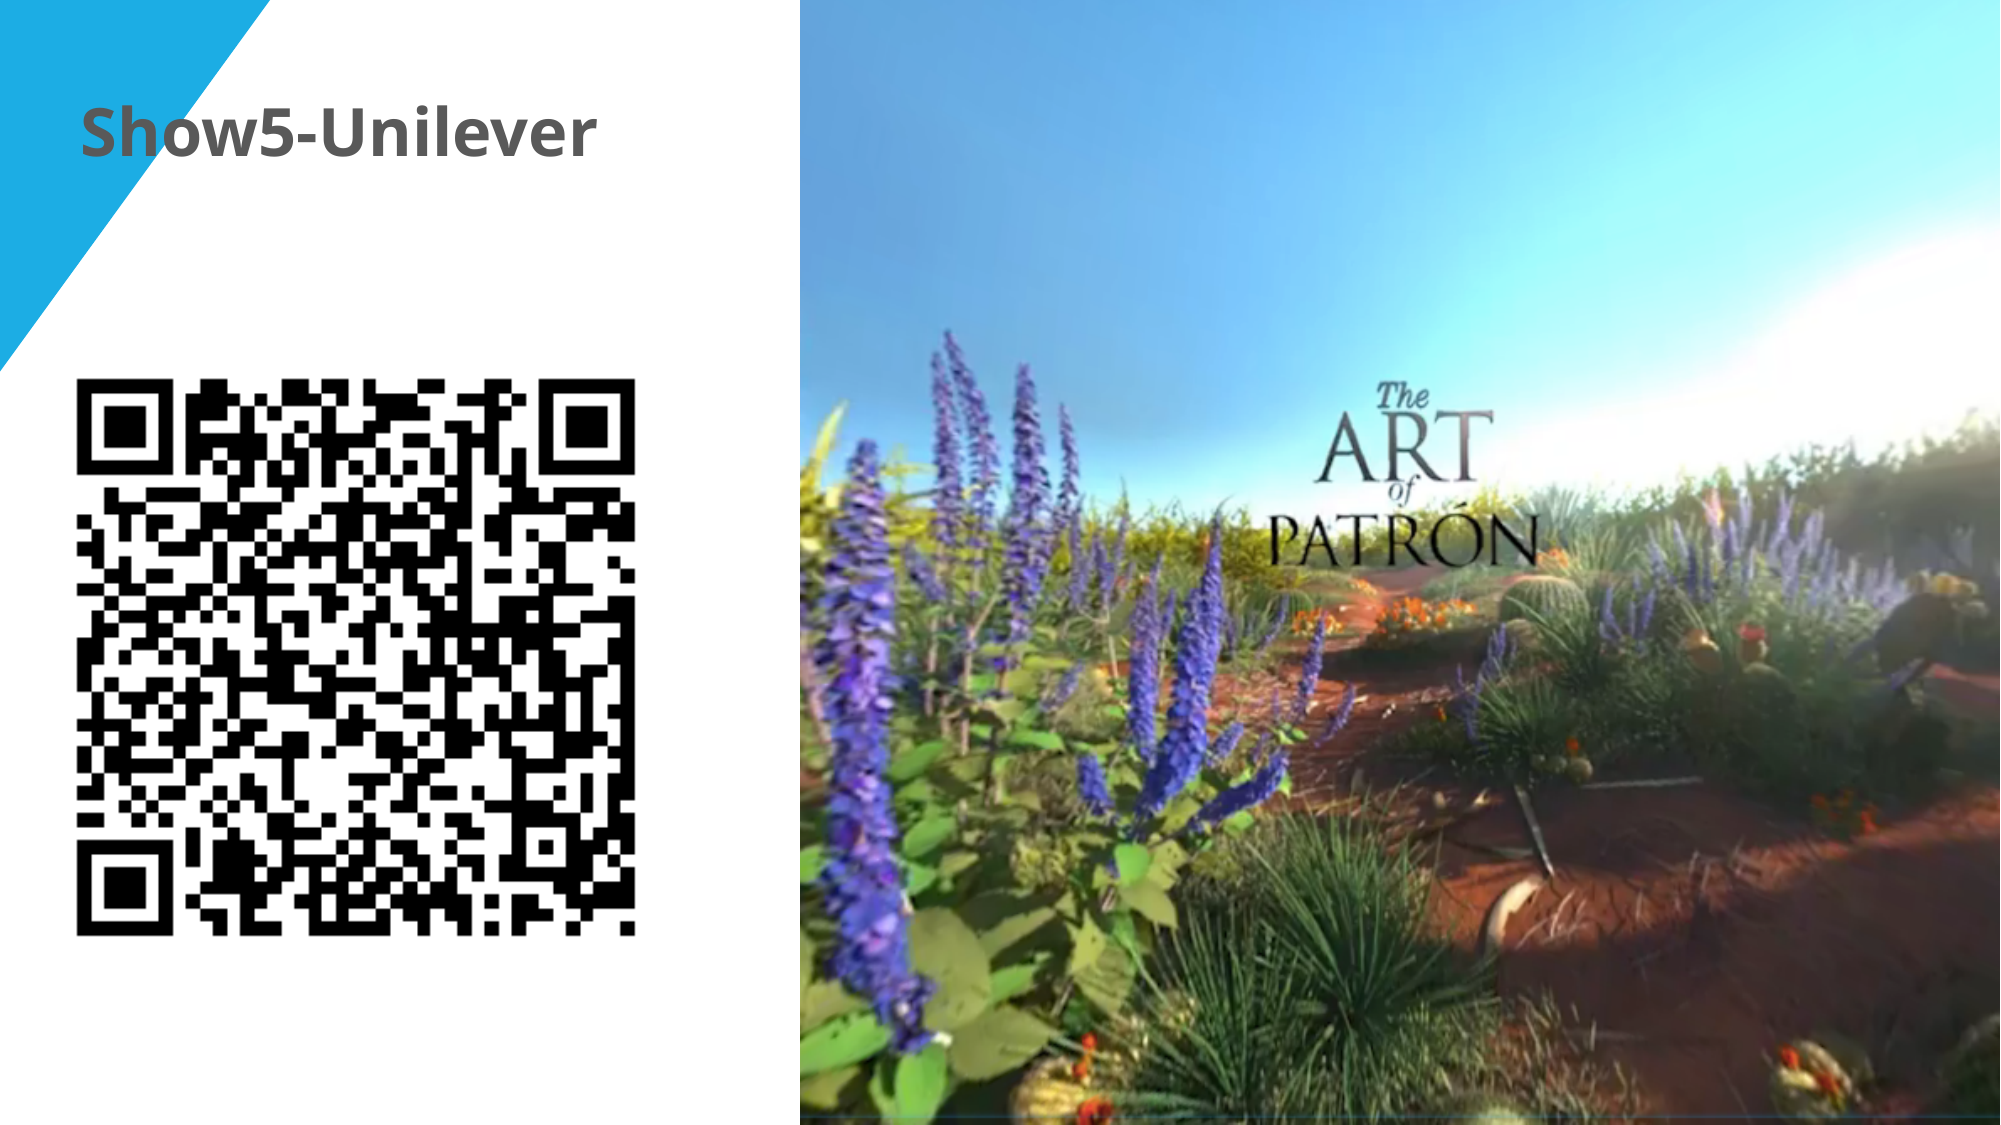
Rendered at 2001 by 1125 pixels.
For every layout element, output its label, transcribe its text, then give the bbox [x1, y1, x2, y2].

picture [65, 367, 650, 951]
list Show5-Unilever [65, 73, 723, 178]
picture [800, 0, 2000, 1125]
